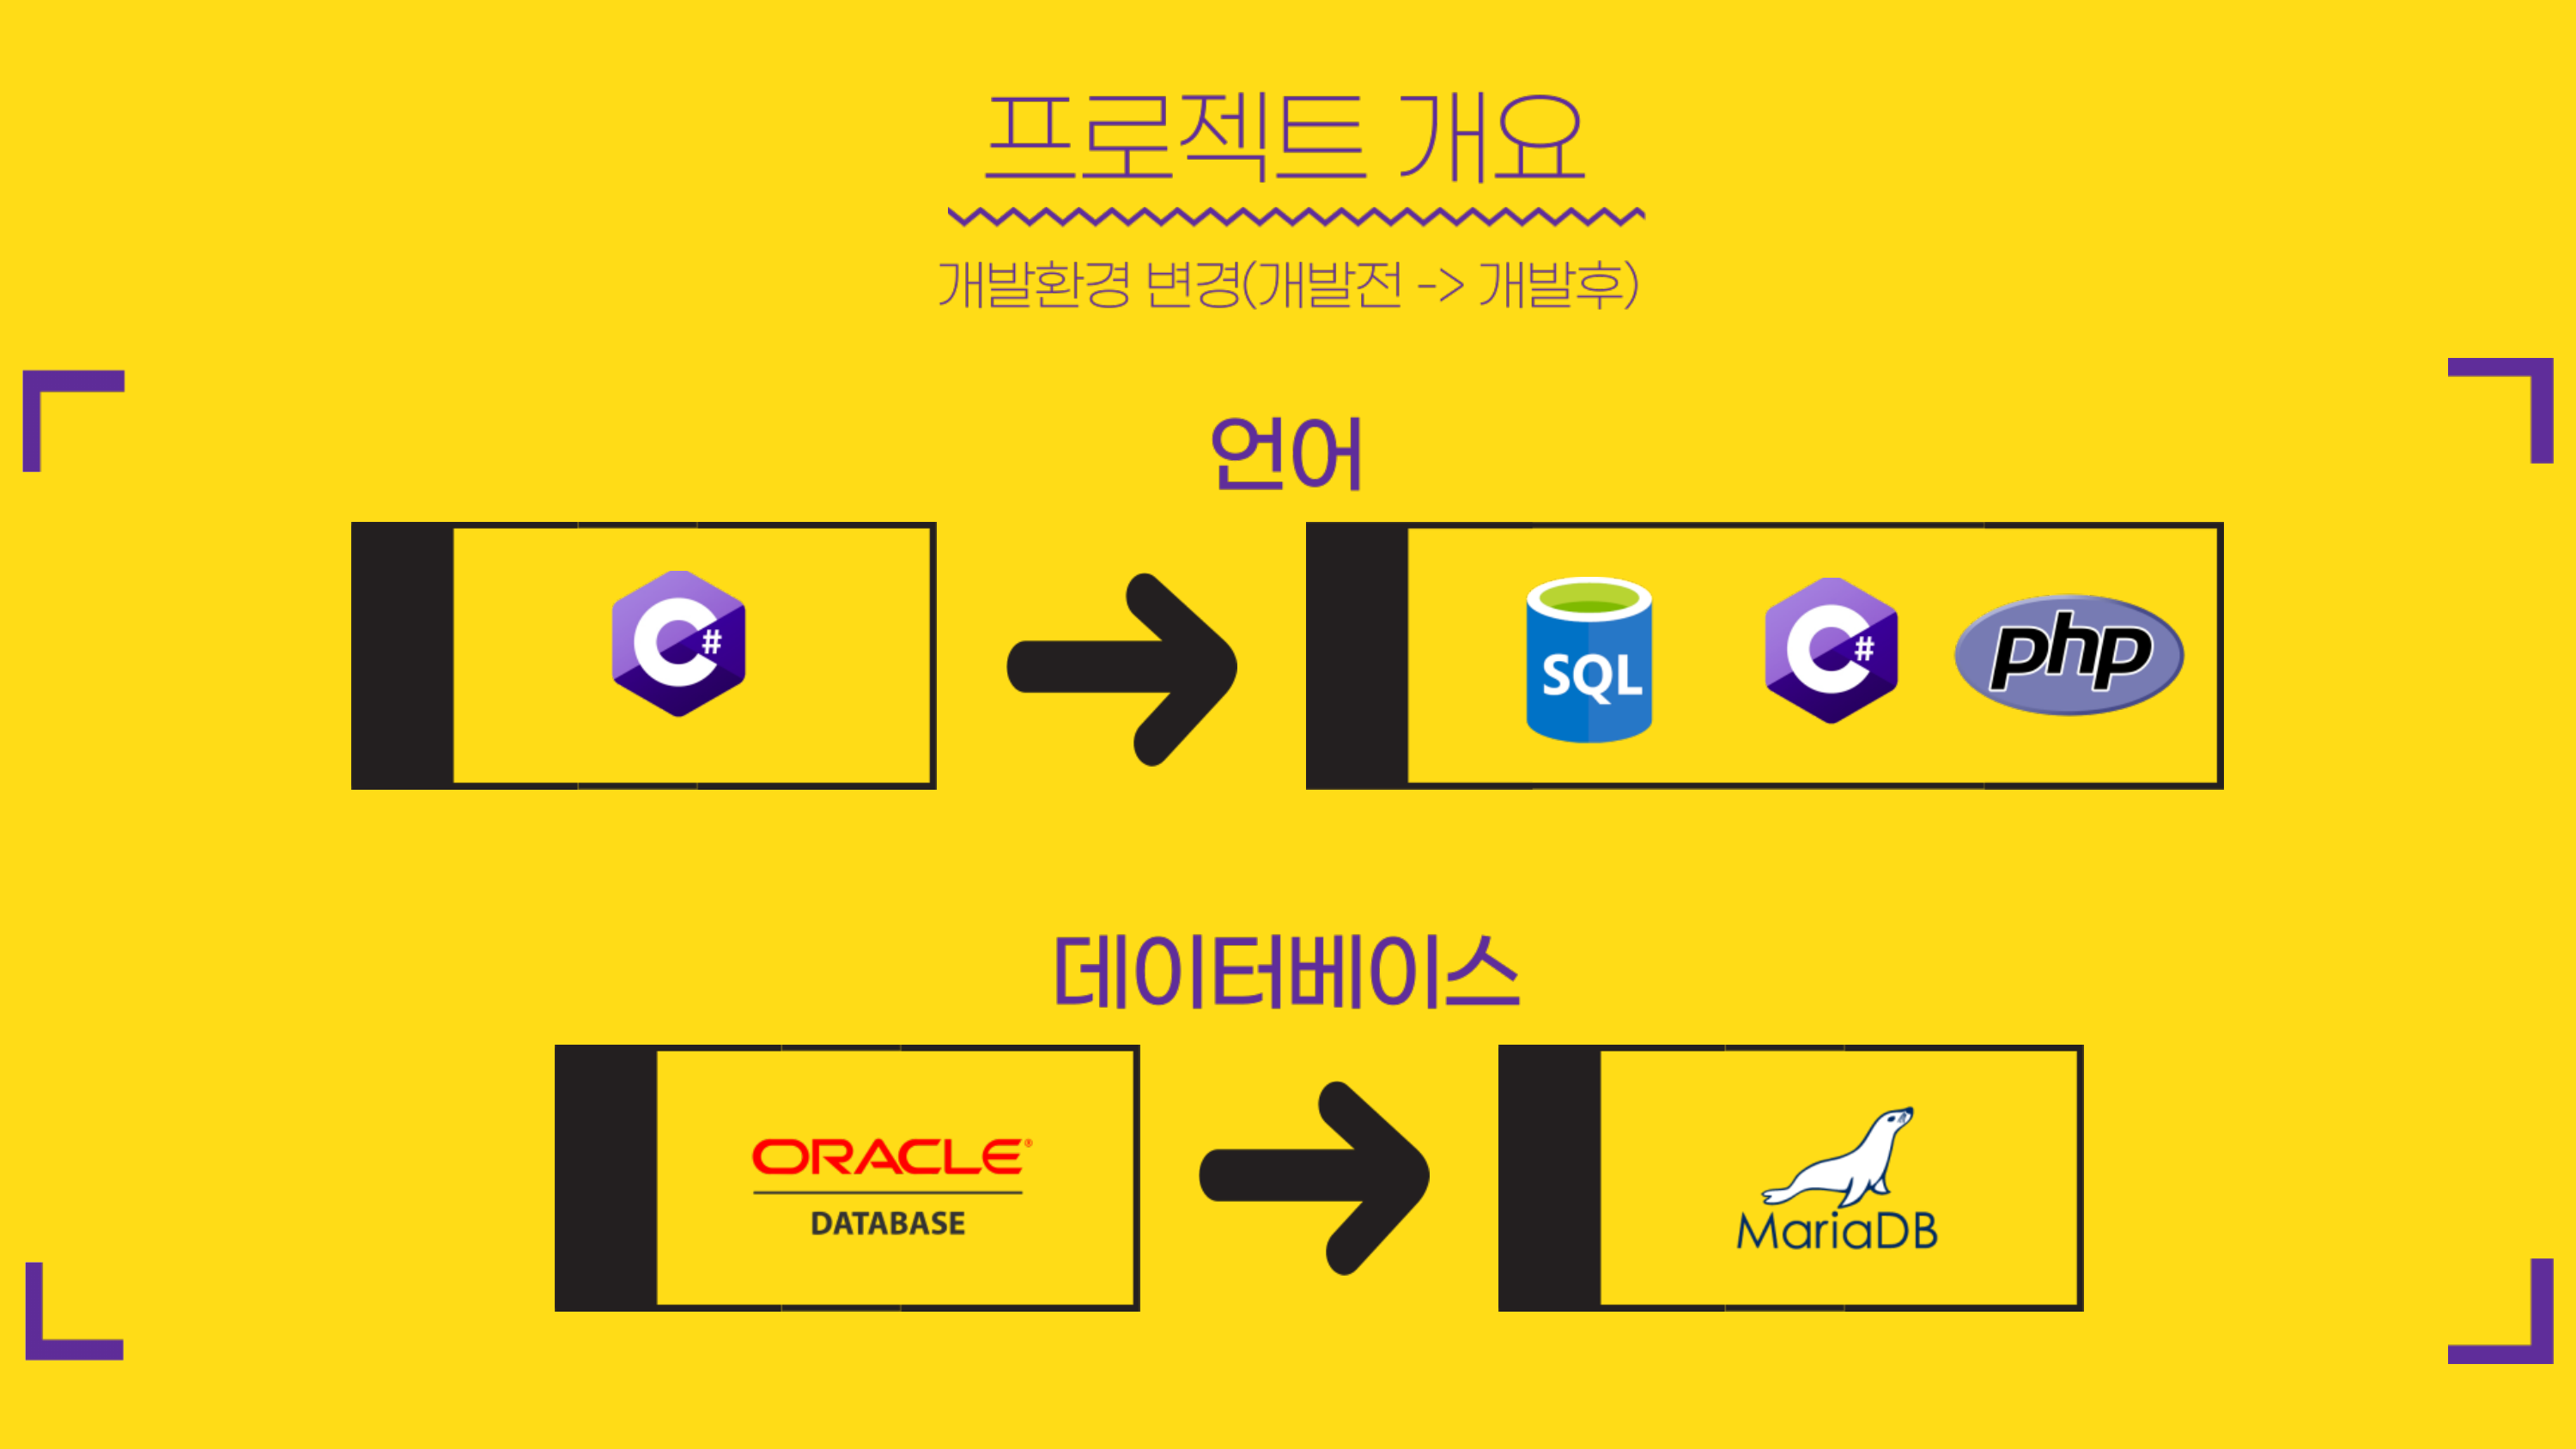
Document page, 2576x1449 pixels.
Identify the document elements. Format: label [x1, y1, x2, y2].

text_box [1498, 1044, 2084, 1312]
text_box [25, 1262, 124, 1361]
text_box [2448, 1258, 2554, 1364]
text_box [554, 1044, 1140, 1312]
text_box [1694, 1104, 1982, 1252]
text_box [1951, 591, 2188, 720]
text_box [22, 368, 126, 389]
text_box [1431, 577, 1747, 743]
text_box [948, 207, 1646, 227]
text_box [2448, 358, 2554, 464]
text_box [351, 573, 938, 790]
text_box [730, 1106, 1054, 1269]
picture [0, 58, 1665, 353]
text_box [611, 573, 764, 734]
text_box [1306, 522, 2225, 790]
text_box [1198, 1081, 1430, 1276]
picture [0, 906, 1564, 1080]
picture [0, 390, 1407, 563]
text_box [1765, 578, 1917, 741]
text_box [1005, 572, 1237, 767]
